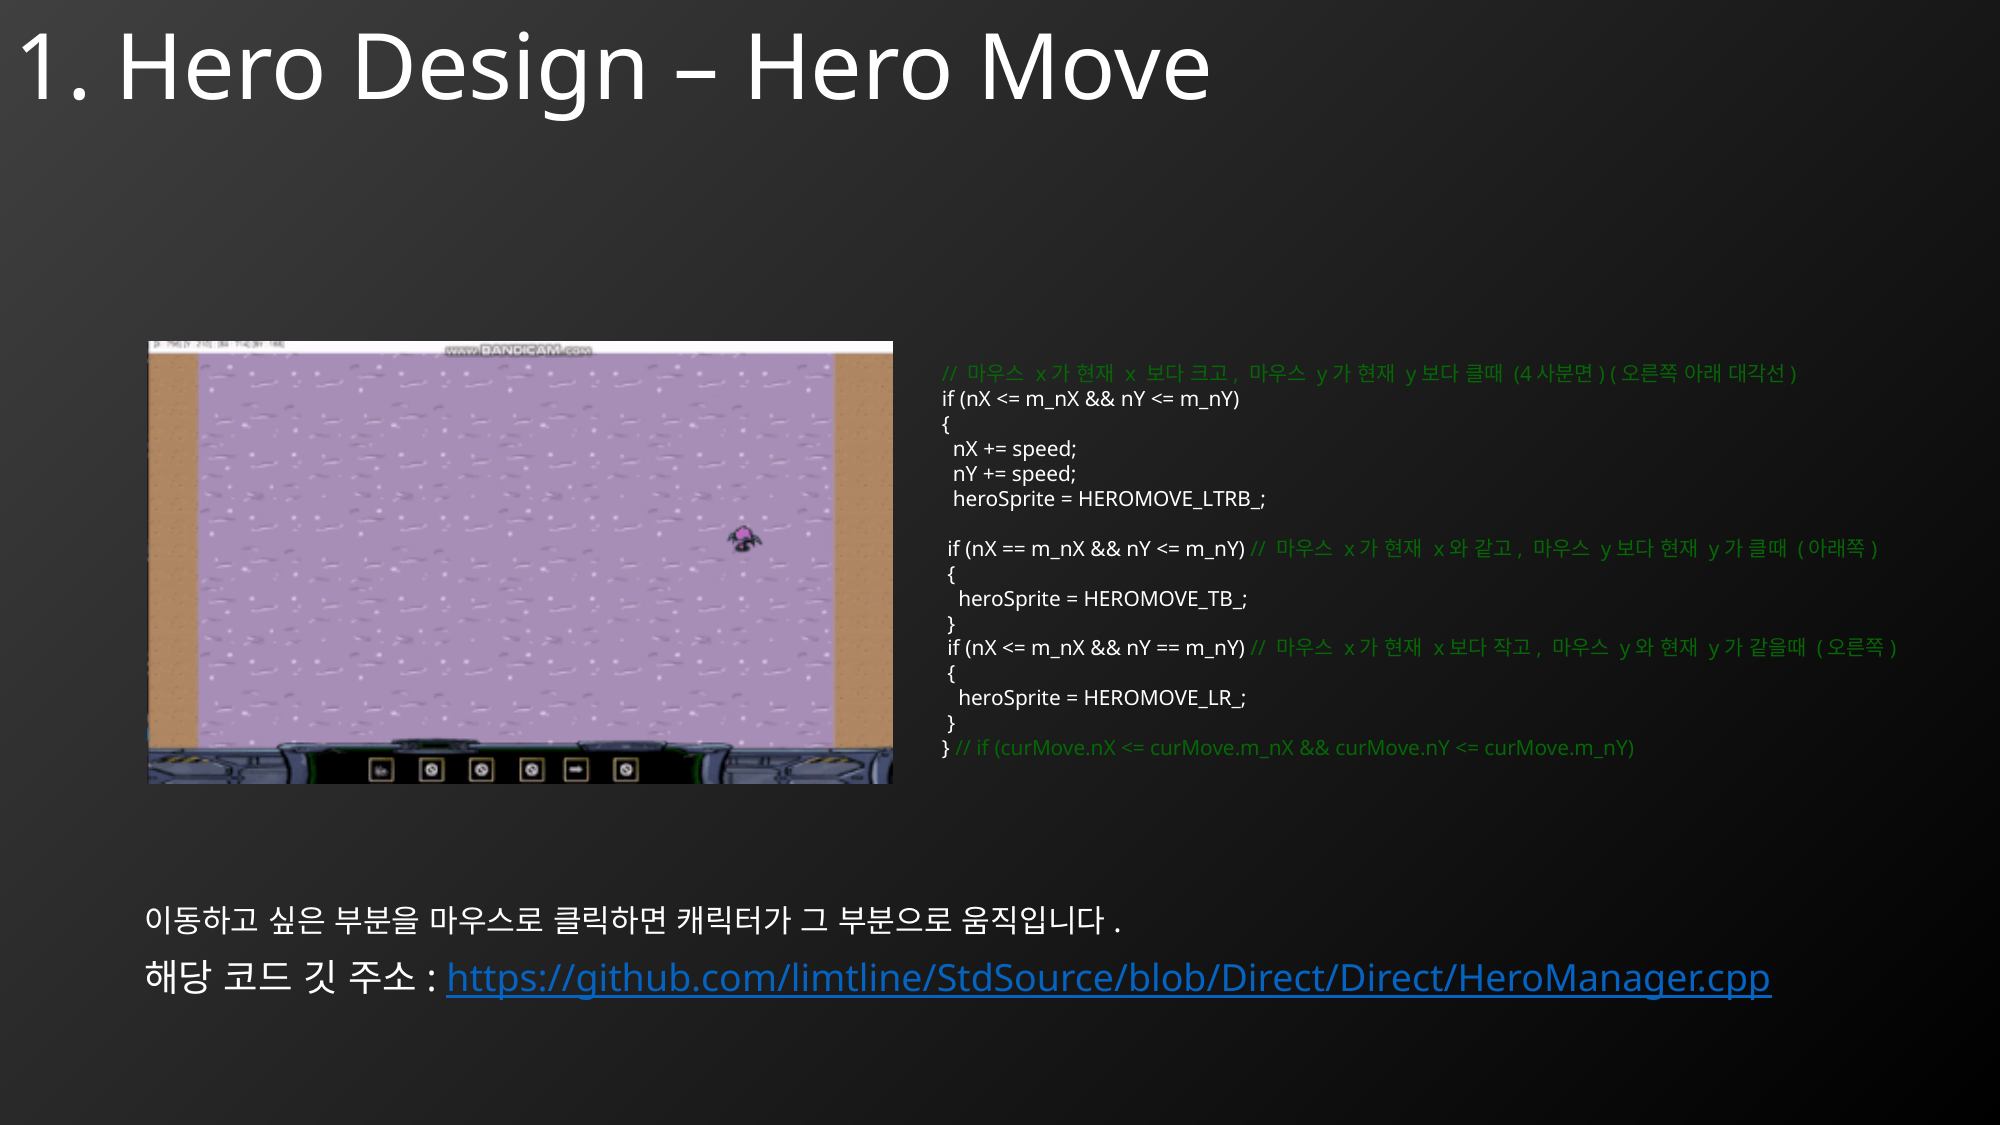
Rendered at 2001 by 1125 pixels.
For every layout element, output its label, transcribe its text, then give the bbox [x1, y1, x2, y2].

text_box // 마우스 x가 현재 x 보다 크고, 마우스 y가 현재 y보다 클때 (4사분면) (오른쪽 아래 대각선) if (nX <= m_nX && nY <= m_nY) { nX += speed; nY += speed; heroSprite = HEROMOVE_LTRB_; if (nX == m_nX && nY <= m_nY) // 마우스 x가 현재 x와 같고, 마우스 y보다 현재 y가 클때 (아래쪽) { heroSprite = HEROMOVE_TB_; } if (nX <= m_nX && nY == m_nY) // 마우스 x가 현재 x보다 작고, 마우스 y와 현재 y가 같을때 (오른쪽) { heroSprite = HEROMOVE_LR_; } } // if (curMove.nX <= curMove.m_nX && curMove.nY <= curMove.m_nY) [927, 352, 1938, 768]
text_box 해당 코드 깃 주소: https://github.com/limtline/StdSource/blob/Direct/Direct/HeroManager.cpp [129, 947, 1870, 1013]
text_box 1. Hero Design – Hero Move [0, 0, 2000, 141]
picture [147, 341, 893, 784]
text_box 이동하고 싶은 부분을 마우스로 클릭하면 캐릭터가 그 부분으로 움직입니다. [129, 894, 1584, 947]
